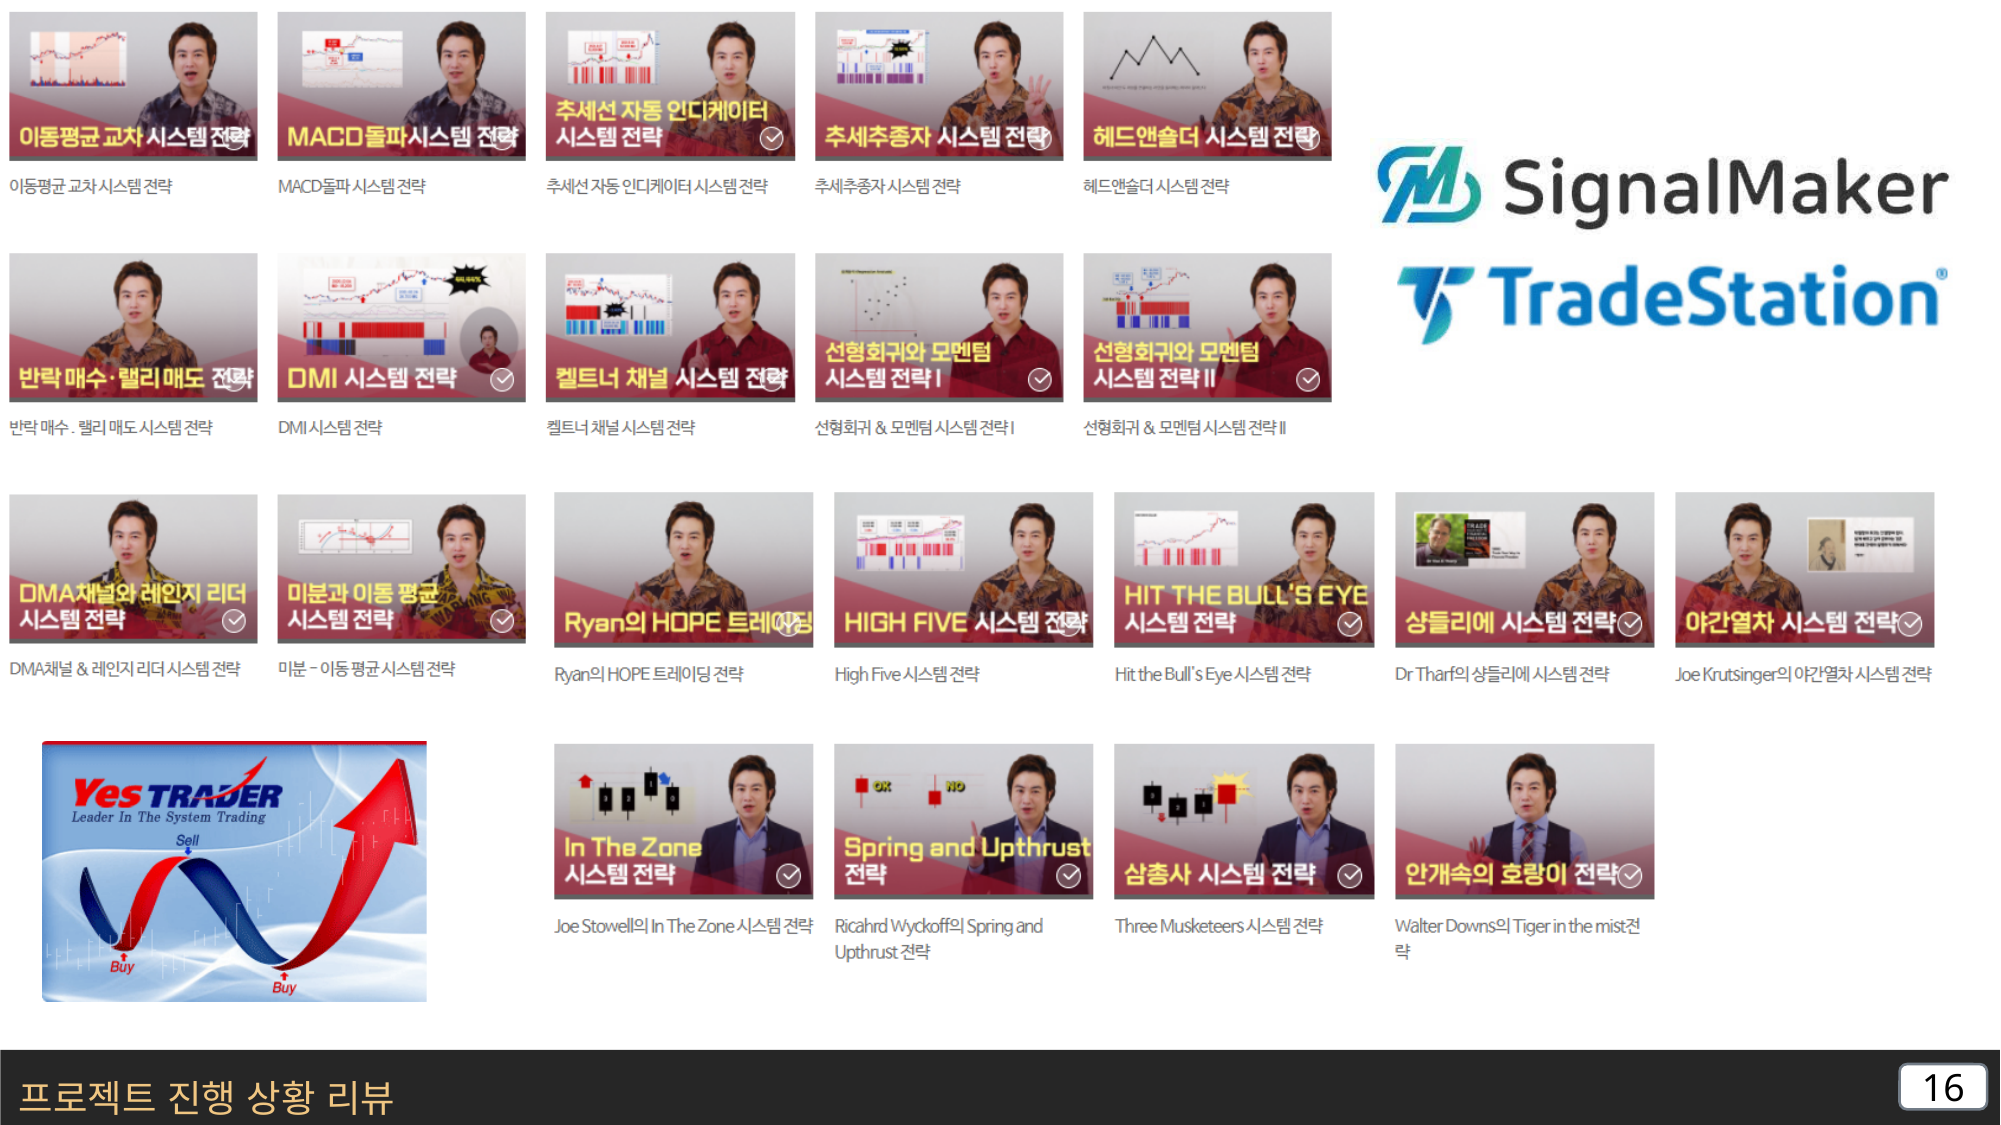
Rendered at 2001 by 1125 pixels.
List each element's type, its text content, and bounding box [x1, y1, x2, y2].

text_box 프로젝트 진행 상황 리뷰 [0, 1058, 789, 1125]
text_box 16 [1898, 1062, 1989, 1111]
picture [0, 0, 2000, 977]
picture [41, 740, 428, 1002]
slide_number 16 [1568, 1058, 1992, 1118]
picture [1369, 138, 1959, 235]
